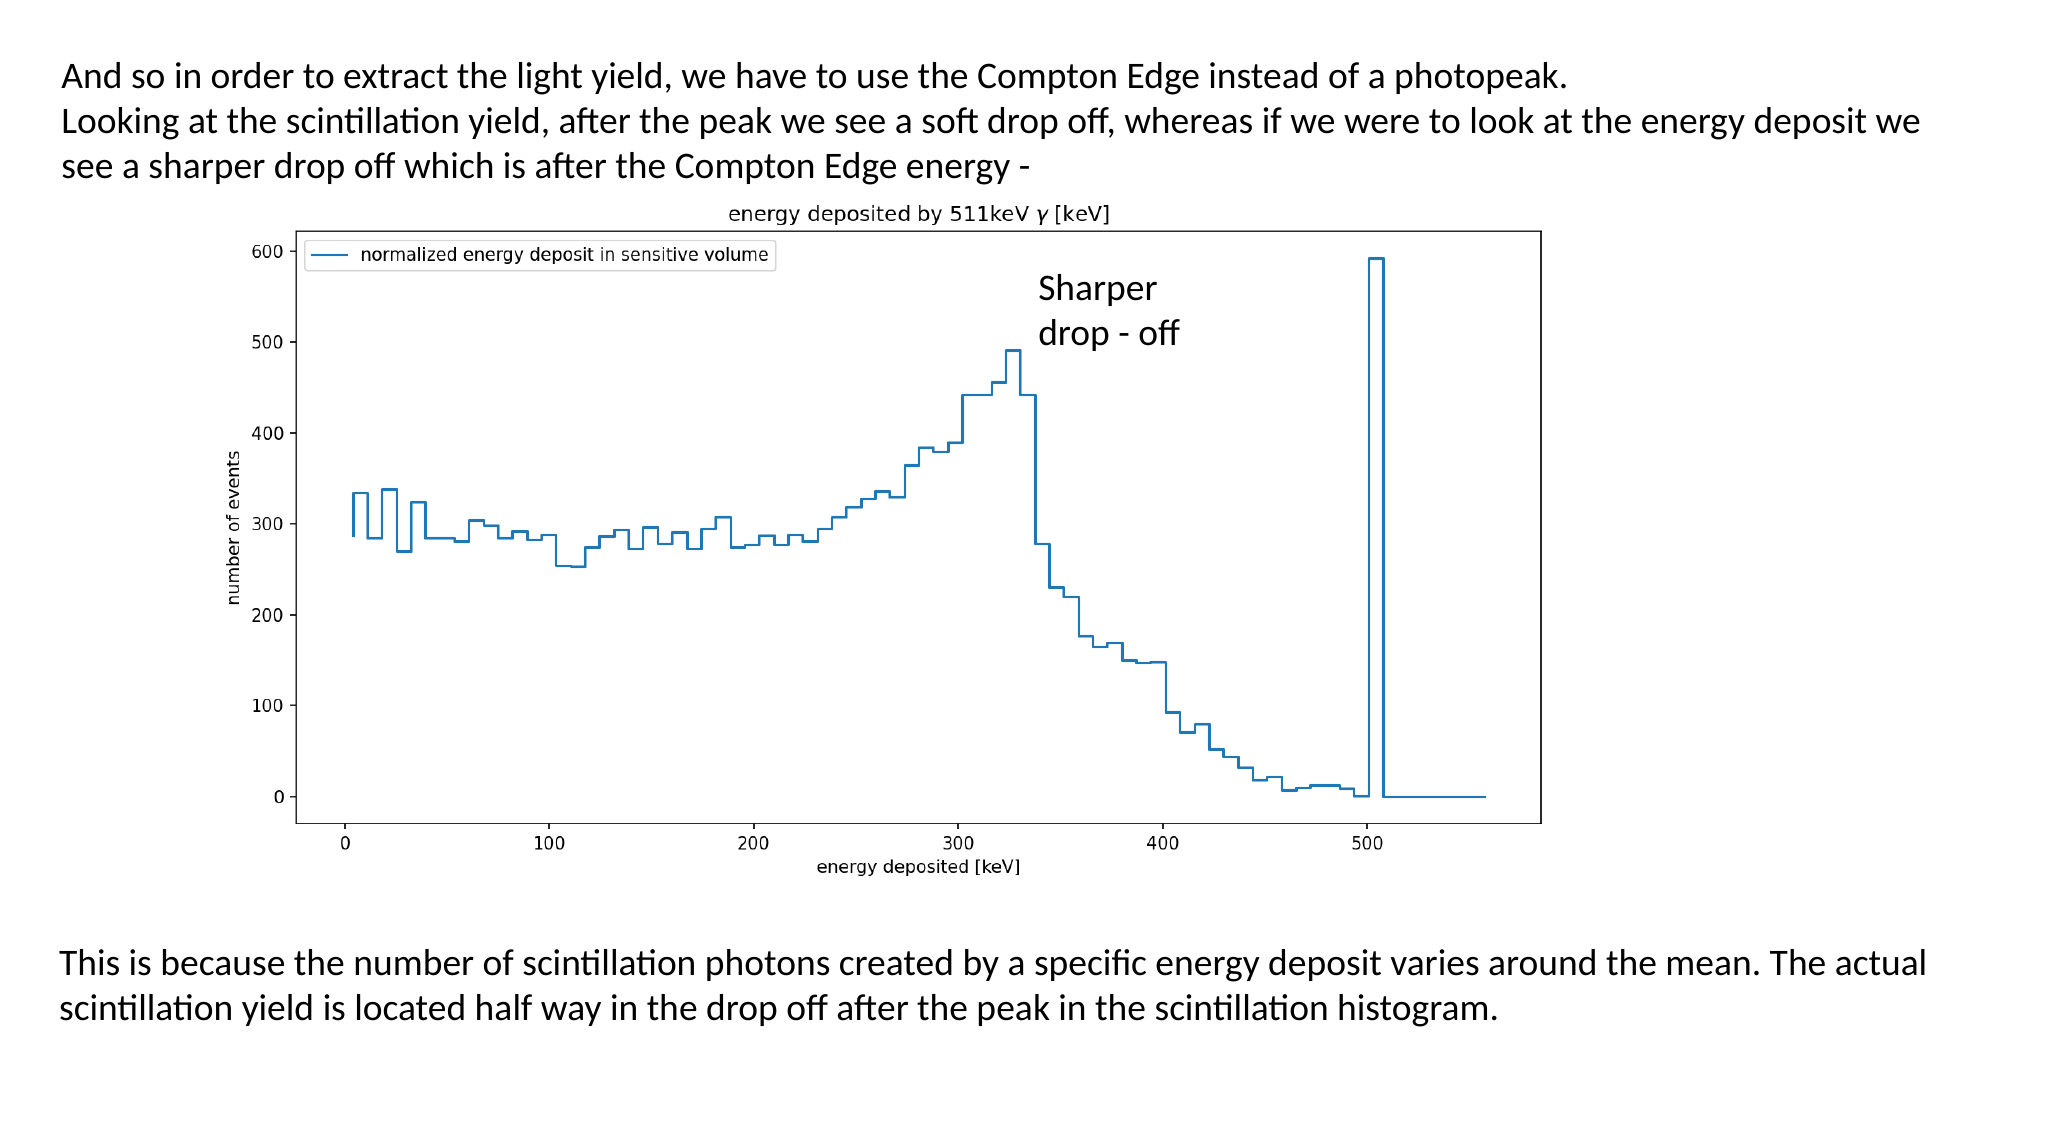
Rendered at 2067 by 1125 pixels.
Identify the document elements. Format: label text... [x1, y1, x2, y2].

picture [208, 194, 1549, 880]
text_box This is because the number of scintillation photons created by a specific energy deposit varies around the mean. The actual scintillation yield is located half way in the drop off after the peak in the scintillation histogram. [44, 930, 2003, 1035]
text_box And so in order to extract the light yield, we have to use the Compton Edge instead of a photopeak. Looking at the scintillation yield, after the peak we see a soft drop off, whereas if we were to look at the energy deposit we see a sharper drop off which is after the Compton Edge energy - [46, 43, 1945, 193]
